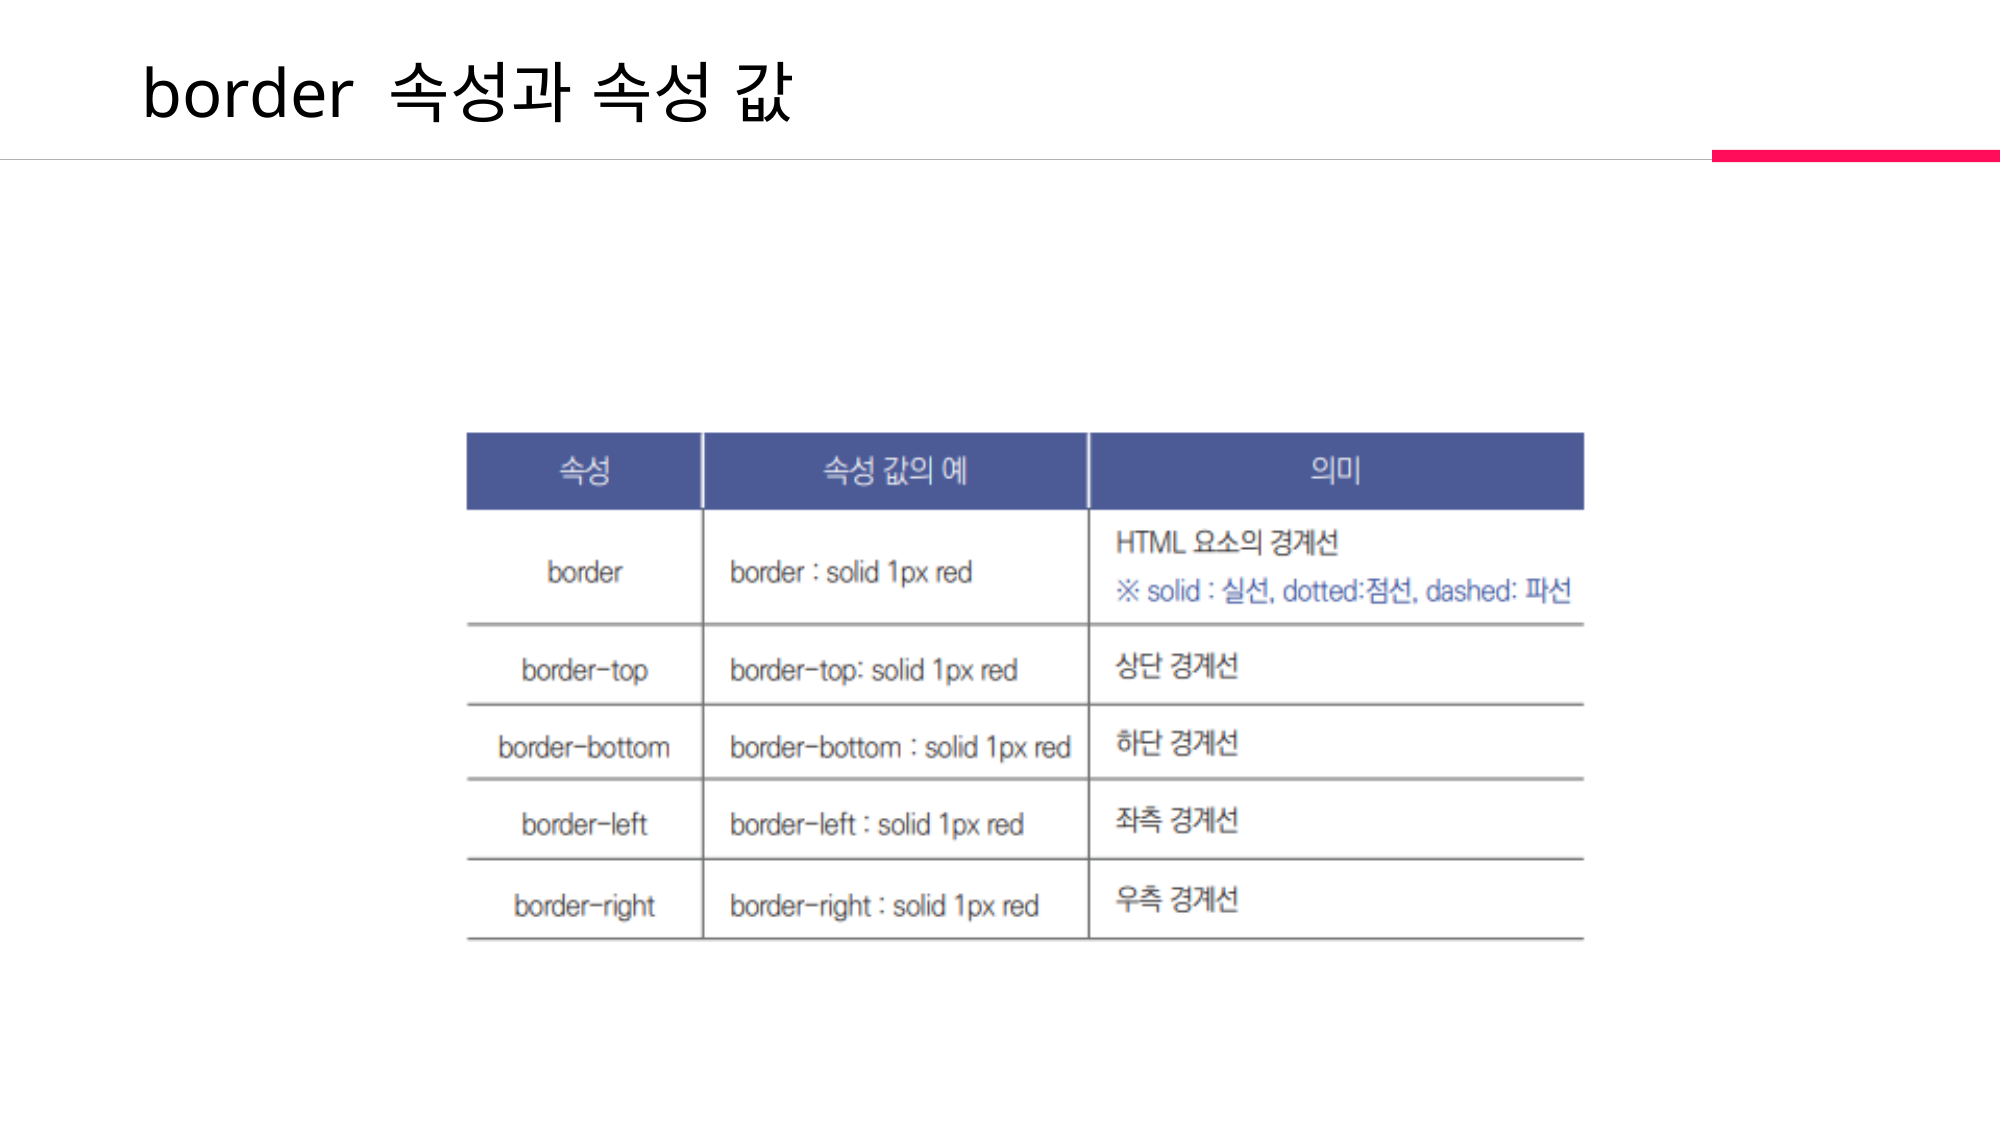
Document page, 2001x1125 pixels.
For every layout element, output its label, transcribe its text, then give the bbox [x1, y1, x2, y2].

text_box [1711, 149, 2000, 159]
text_box border 속성과 속성 값 [126, 43, 1148, 139]
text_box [436, 404, 1618, 963]
